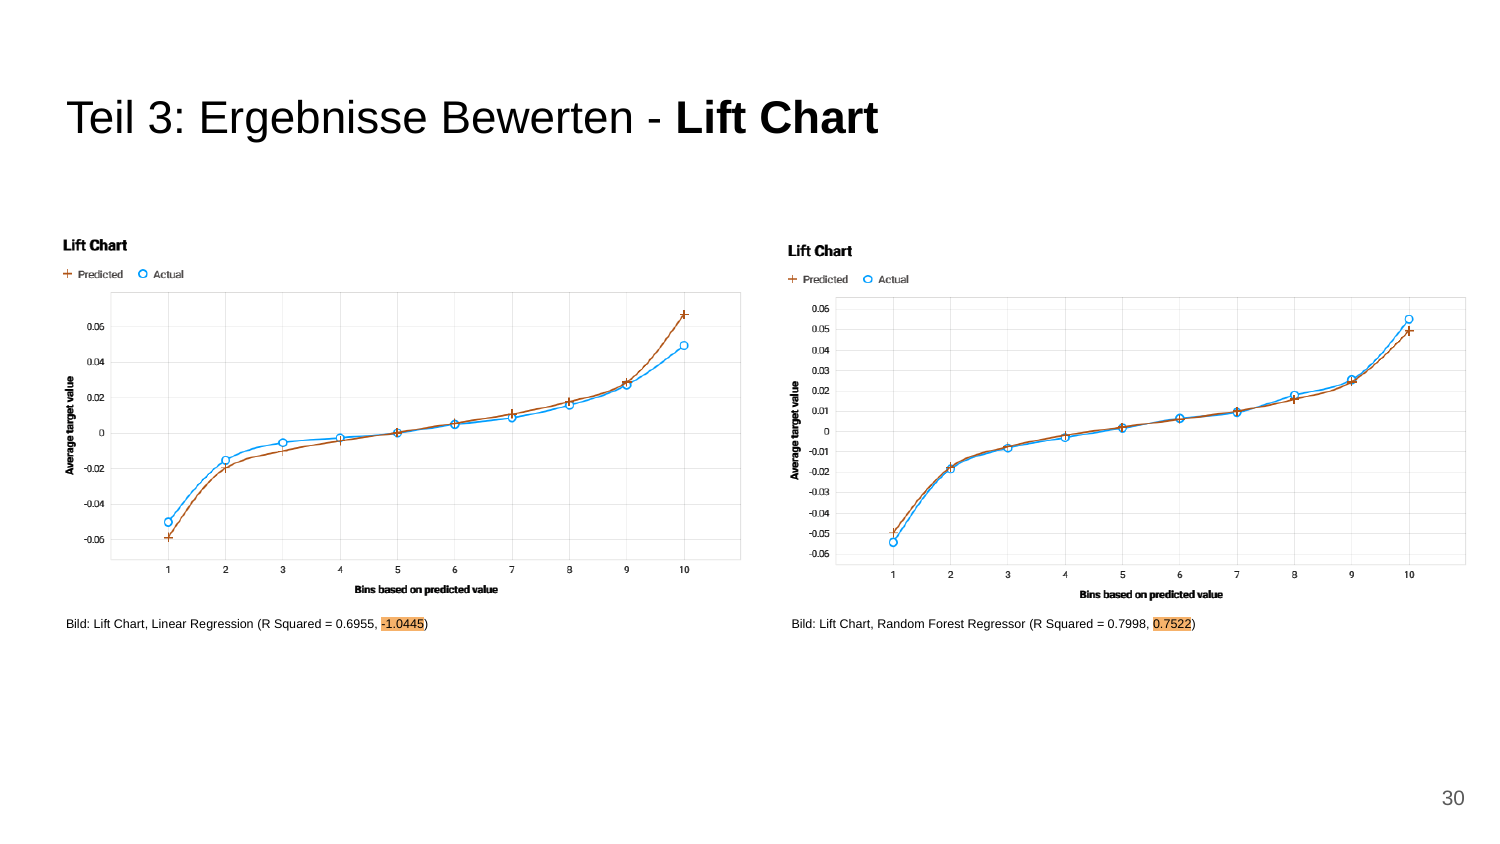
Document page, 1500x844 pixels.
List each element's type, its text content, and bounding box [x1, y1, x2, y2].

text_box Bild: Lift Chart, Random Forest Regressor (R Squared = 0.7998, 0.7522) [776, 622, 1481, 639]
slide_number ‹#› [1389, 764, 1480, 830]
text_box Bild: Lift Chart, Linear Regression (R Squared = 0.6955, -1.0445) [51, 617, 756, 639]
title Teil 3: Ergebnisse Bewerten - Lift Chart [51, 72, 1449, 167]
picture [776, 239, 1482, 615]
picture [50, 234, 756, 609]
